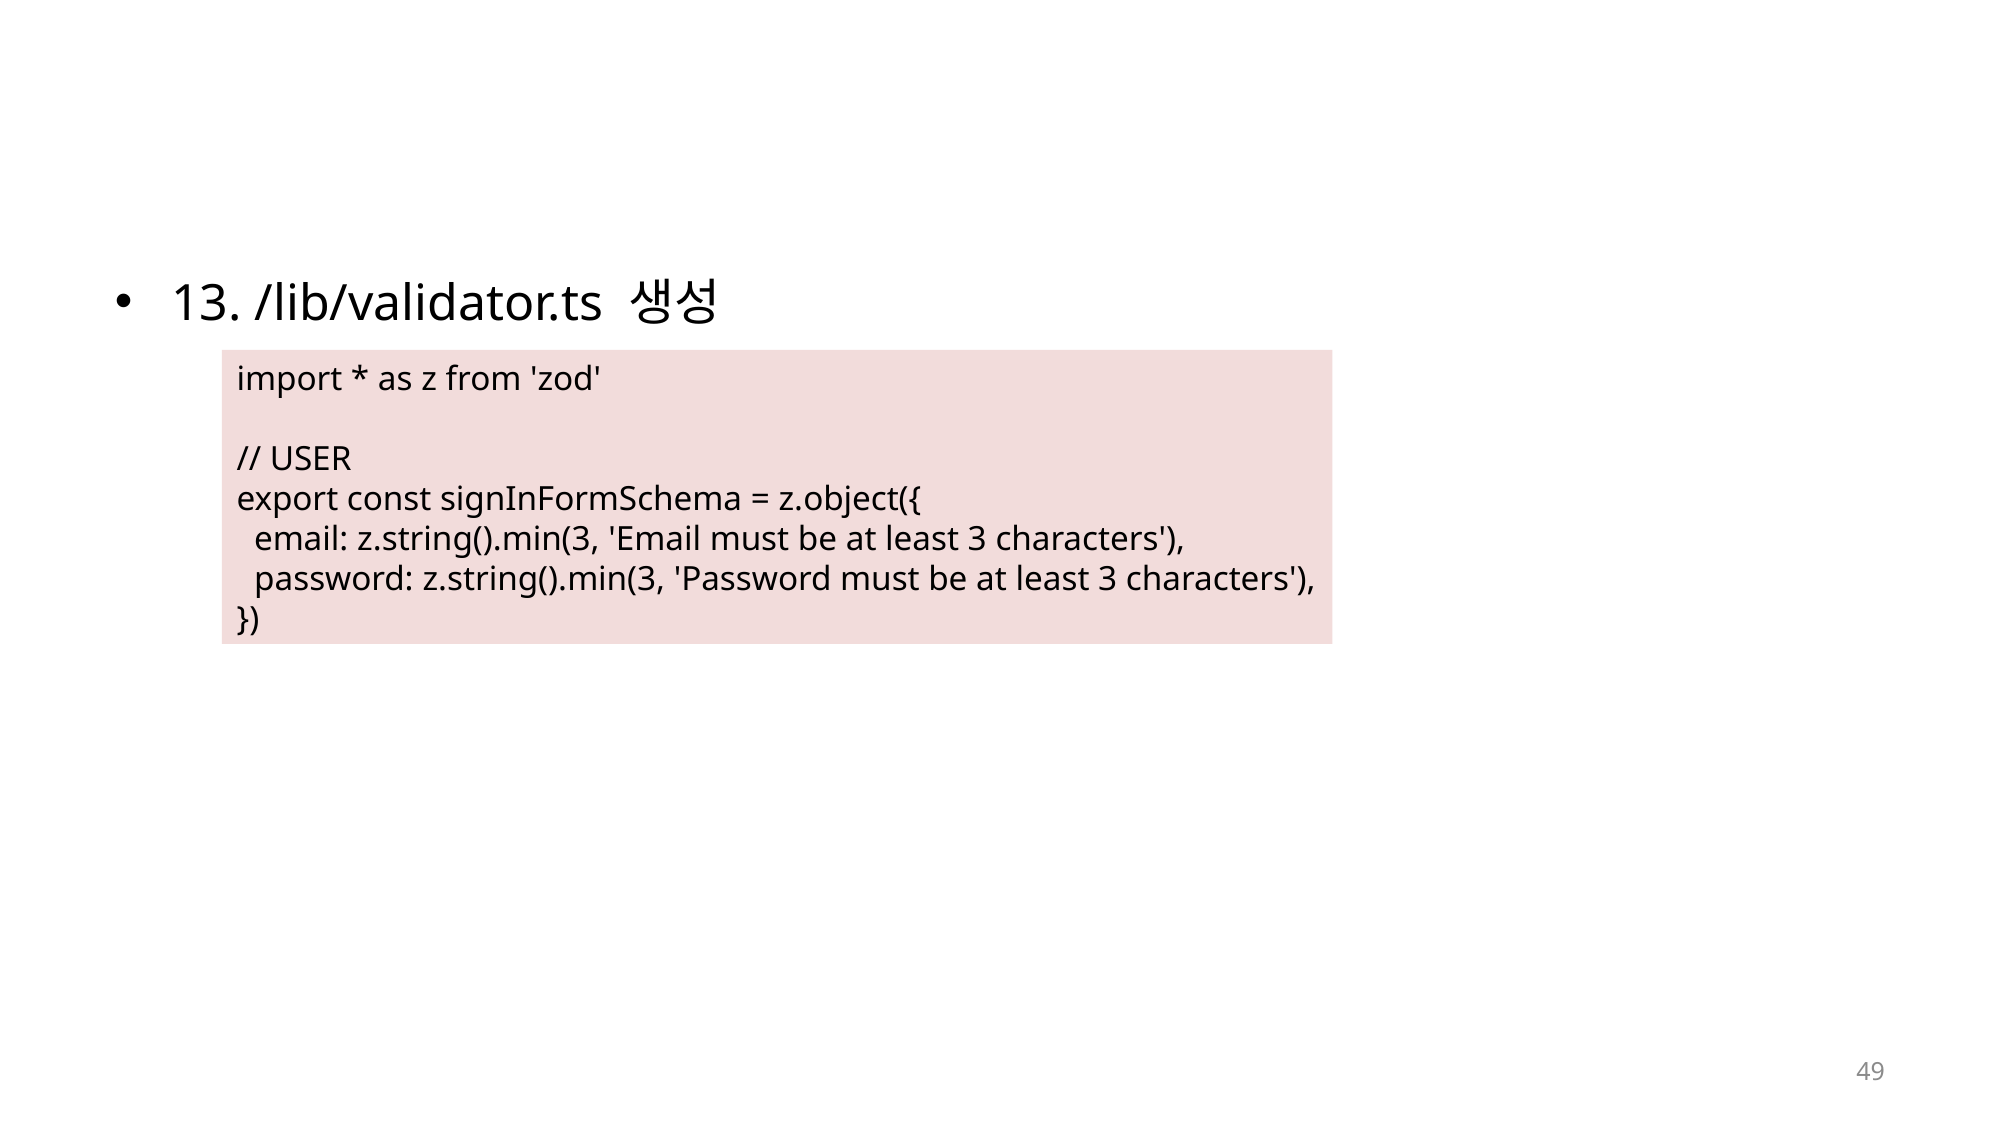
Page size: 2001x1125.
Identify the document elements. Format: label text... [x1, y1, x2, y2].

text_box import * as z from 'zod' // USER export const signInFormSchema = z.object({ email: z.string().min(3, 'Email must be at least 3 characters'), password: z.string().min(3, 'Password must be at least 3 characters'), }) [221, 349, 1333, 644]
slide_number 49 [1433, 1042, 1900, 1103]
list 13. /lib/validator.ts 생성 [99, 262, 1900, 1005]
